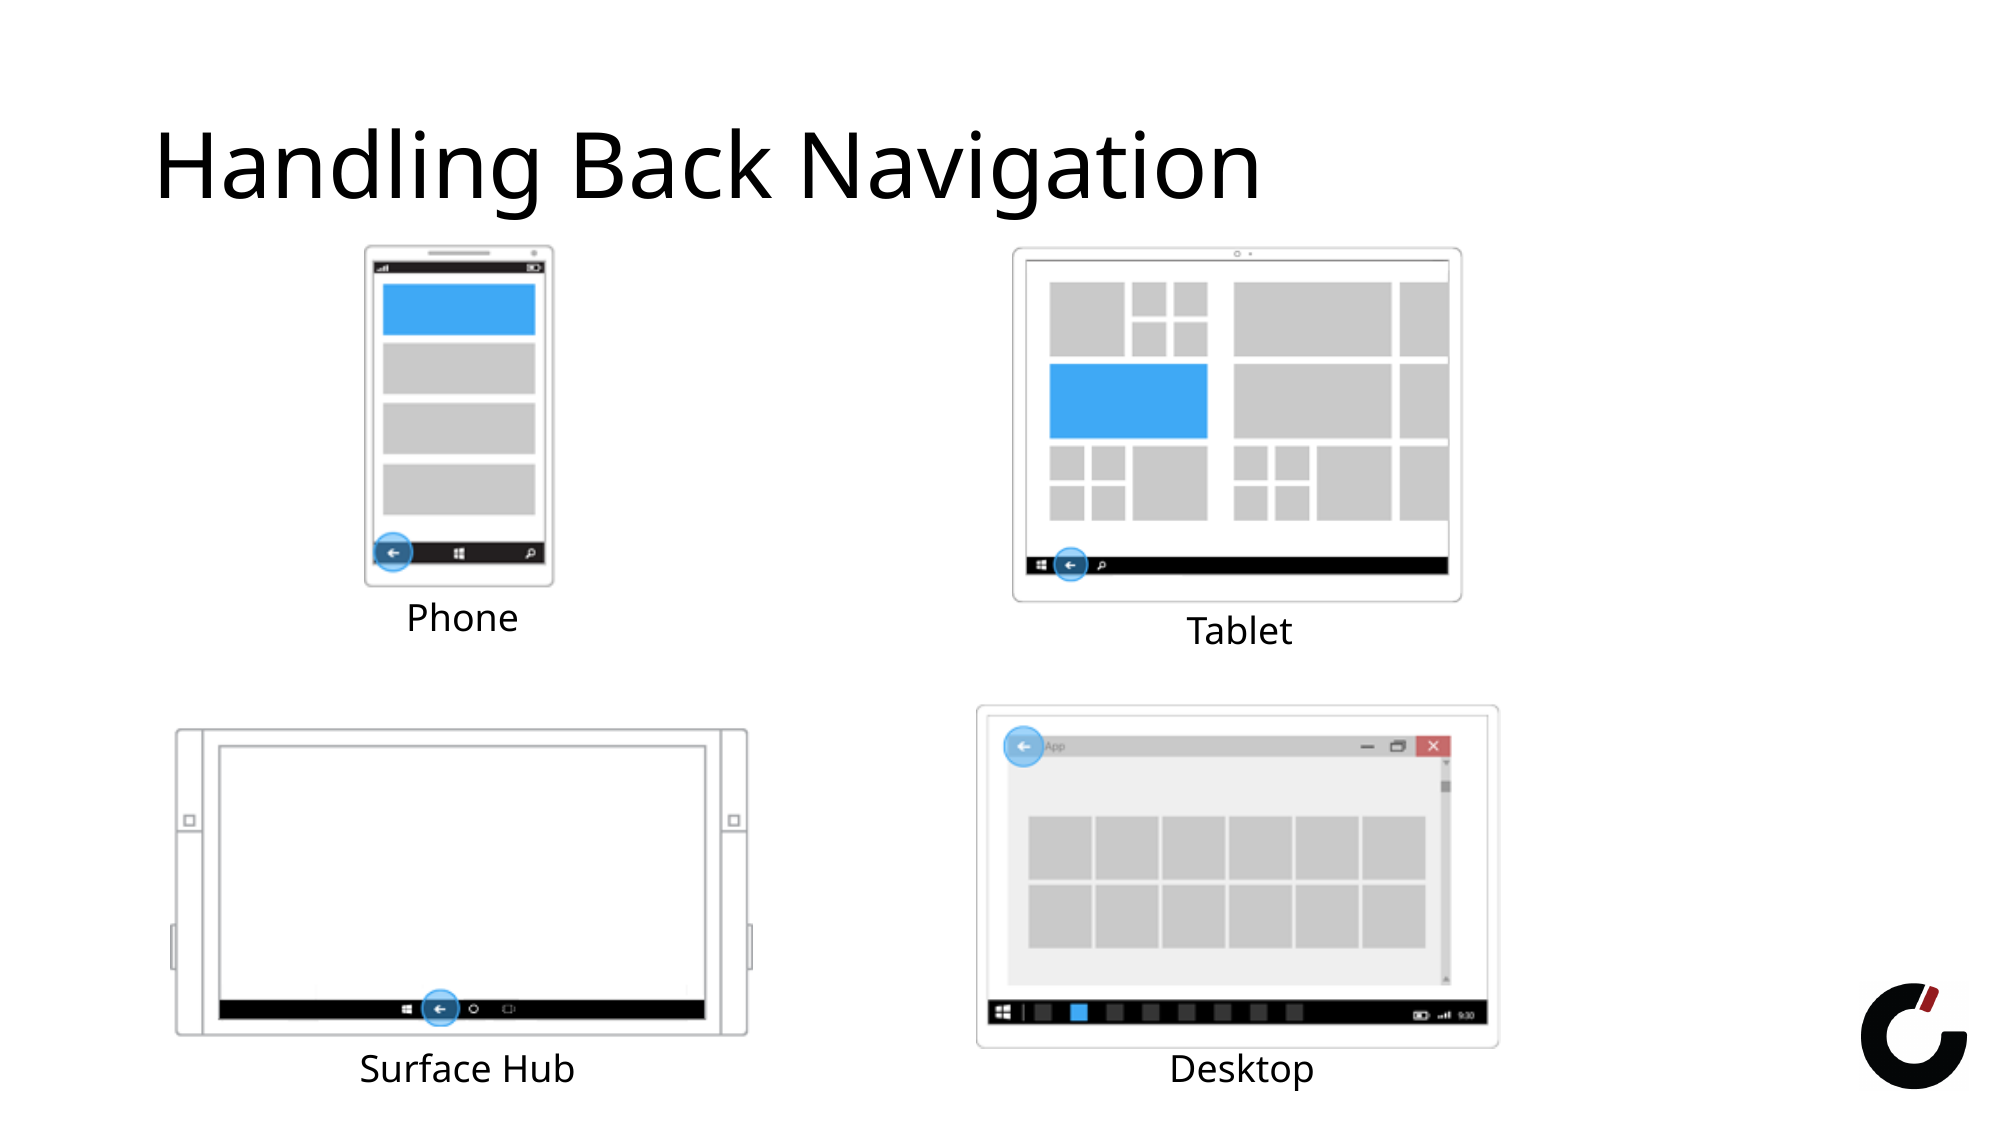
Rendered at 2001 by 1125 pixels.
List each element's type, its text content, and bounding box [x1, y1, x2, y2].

title Handling Back Navigation [137, 59, 1863, 278]
text_box Tablet [1171, 607, 1308, 660]
picture [364, 238, 559, 593]
picture [975, 703, 1501, 1049]
picture [170, 692, 753, 1073]
picture [1859, 981, 1969, 1091]
text_box Phone [391, 593, 534, 647]
text_box Surface Hub [344, 1073, 591, 1098]
picture [1012, 245, 1465, 607]
text_box Desktop [1154, 1049, 1330, 1098]
